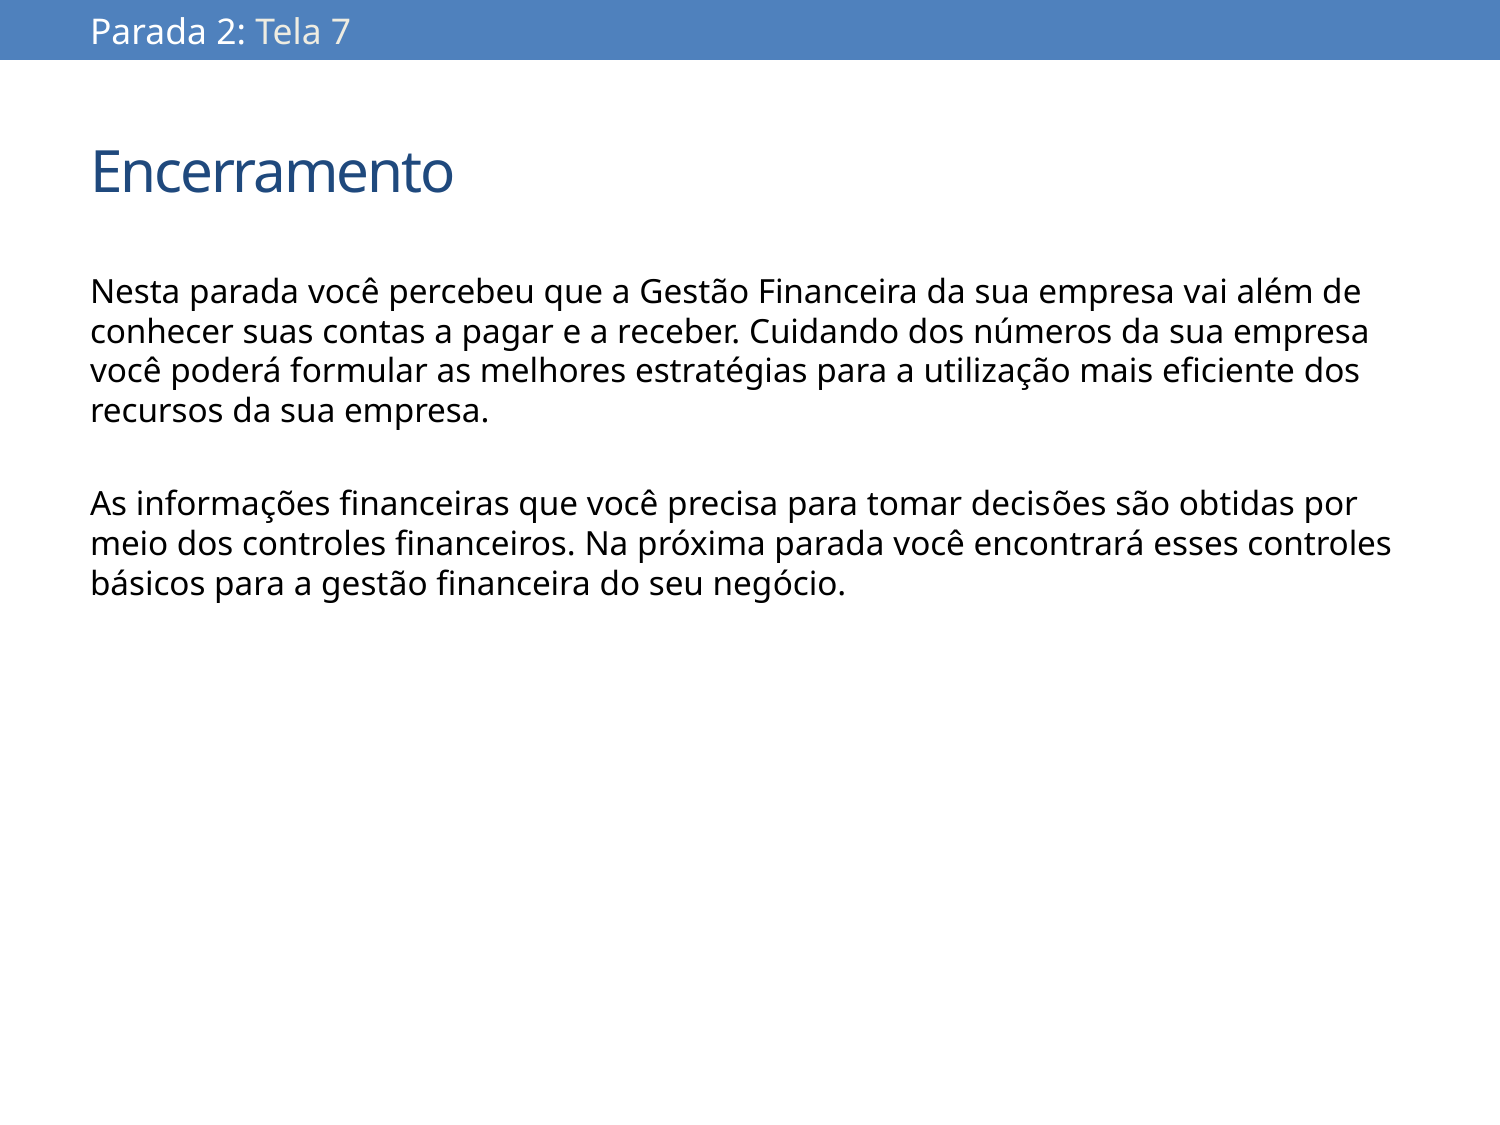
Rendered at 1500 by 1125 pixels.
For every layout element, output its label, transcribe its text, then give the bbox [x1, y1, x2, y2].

list Nesta parada você percebeu que a Gestão Financeira da sua empresa vai além de conhecer suas contas a pagar e a receber. Cuidando dos números da sua empresa você poderá formular as melhores estratégias para a utilização mais eficiente dos recursos da sua empresa. As informações financeiras que você precisa para tomar decisões são obtidas por meio dos controles financeiros. Na próxima parada você encontrará esses controles básicos para a gestão financeira do seu negócio. [75, 262, 1425, 1063]
text_box Parada 2: Tela 7 [74, 1, 1425, 59]
title Encerramento [75, 87, 1425, 250]
